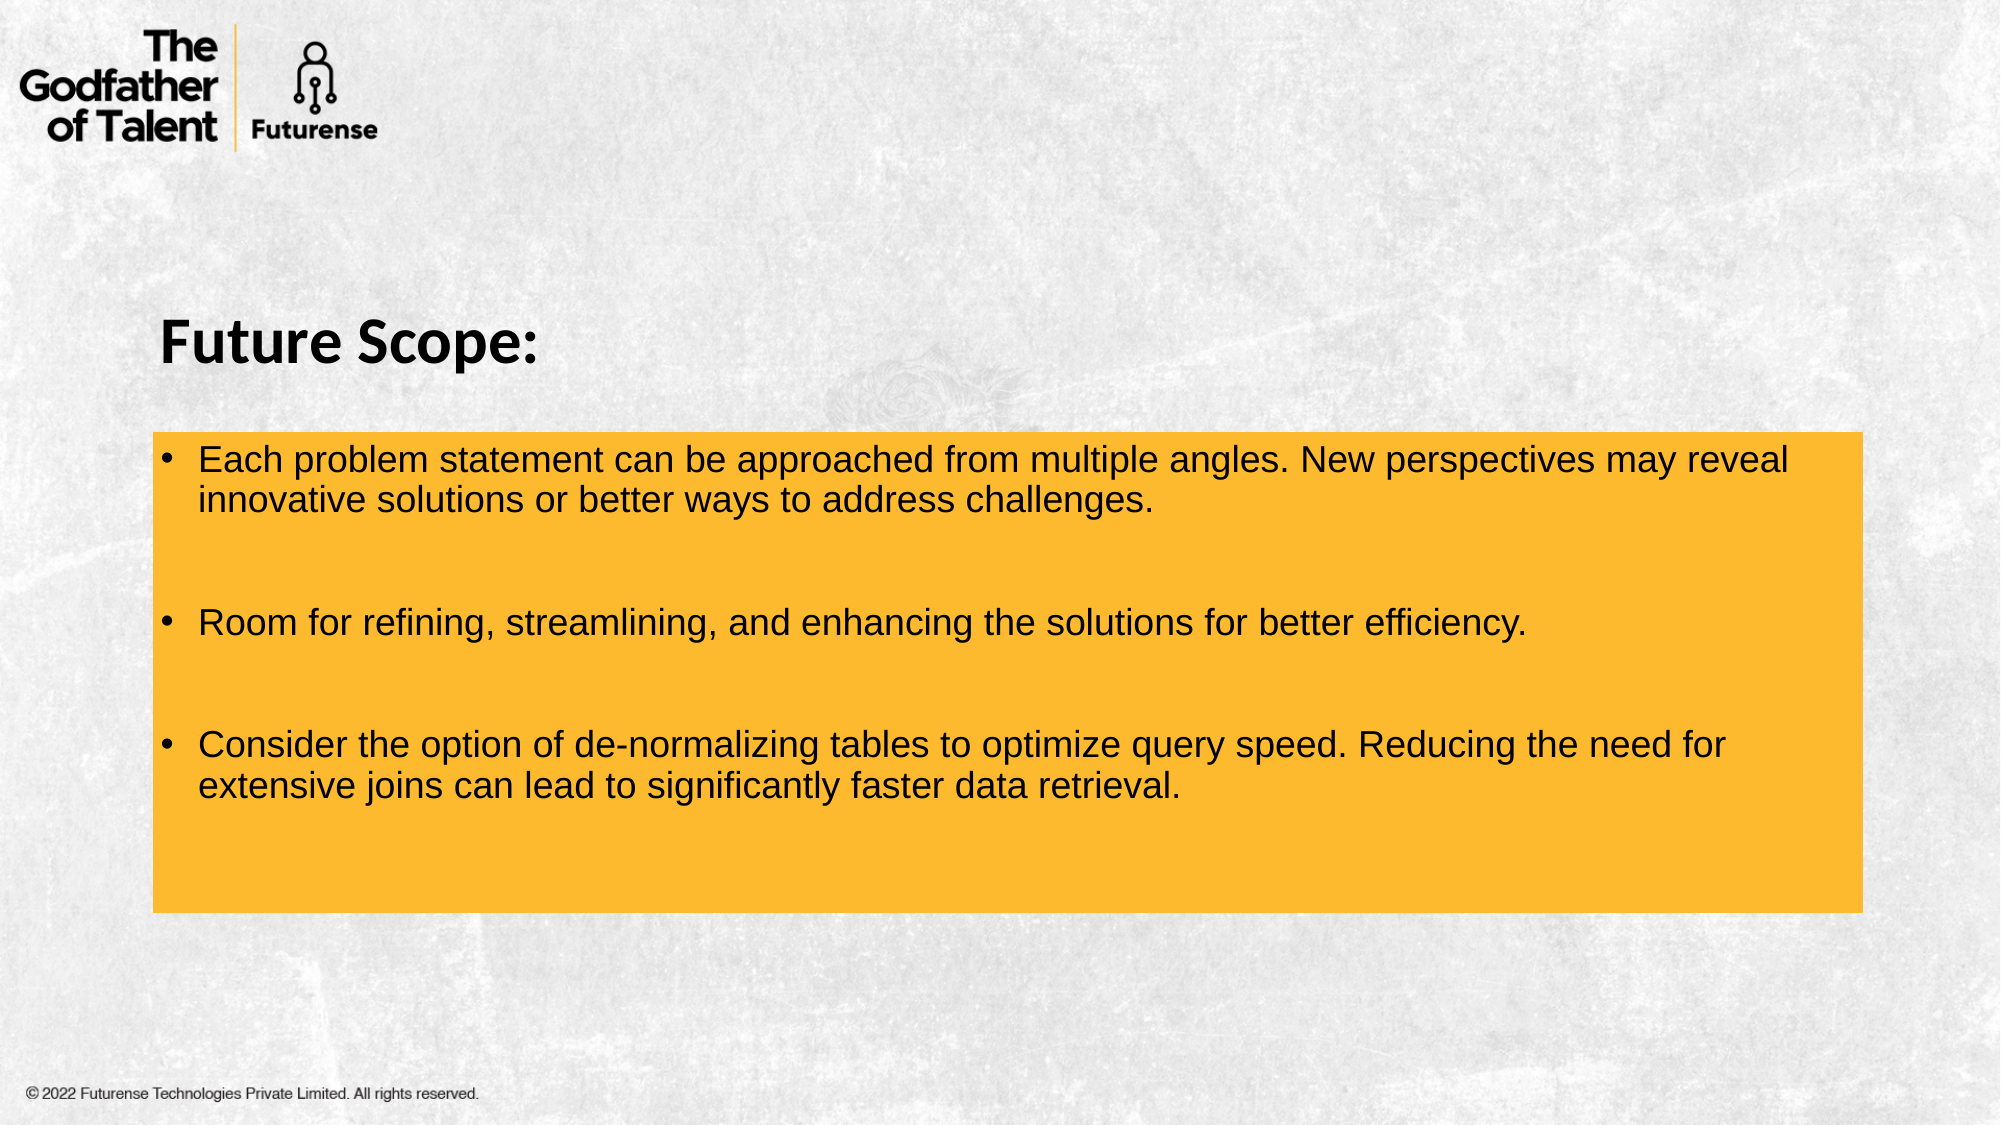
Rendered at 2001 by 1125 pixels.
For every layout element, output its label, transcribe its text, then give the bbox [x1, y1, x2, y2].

title Future Scope: [145, 233, 1871, 432]
picture [0, 0, 2001, 1125]
list Each problem statement can be approached from multiple angles. New perspectives may reveal innovative solutions or better ways to address challenges. Room for refining, streamlining, and enhancing the solutions for better efficiency. Consider the option of de-normalizing tables to optimize query speed. Reducing the need for extensive joins can lead to significantly faster data retrieval. [145, 432, 1871, 932]
